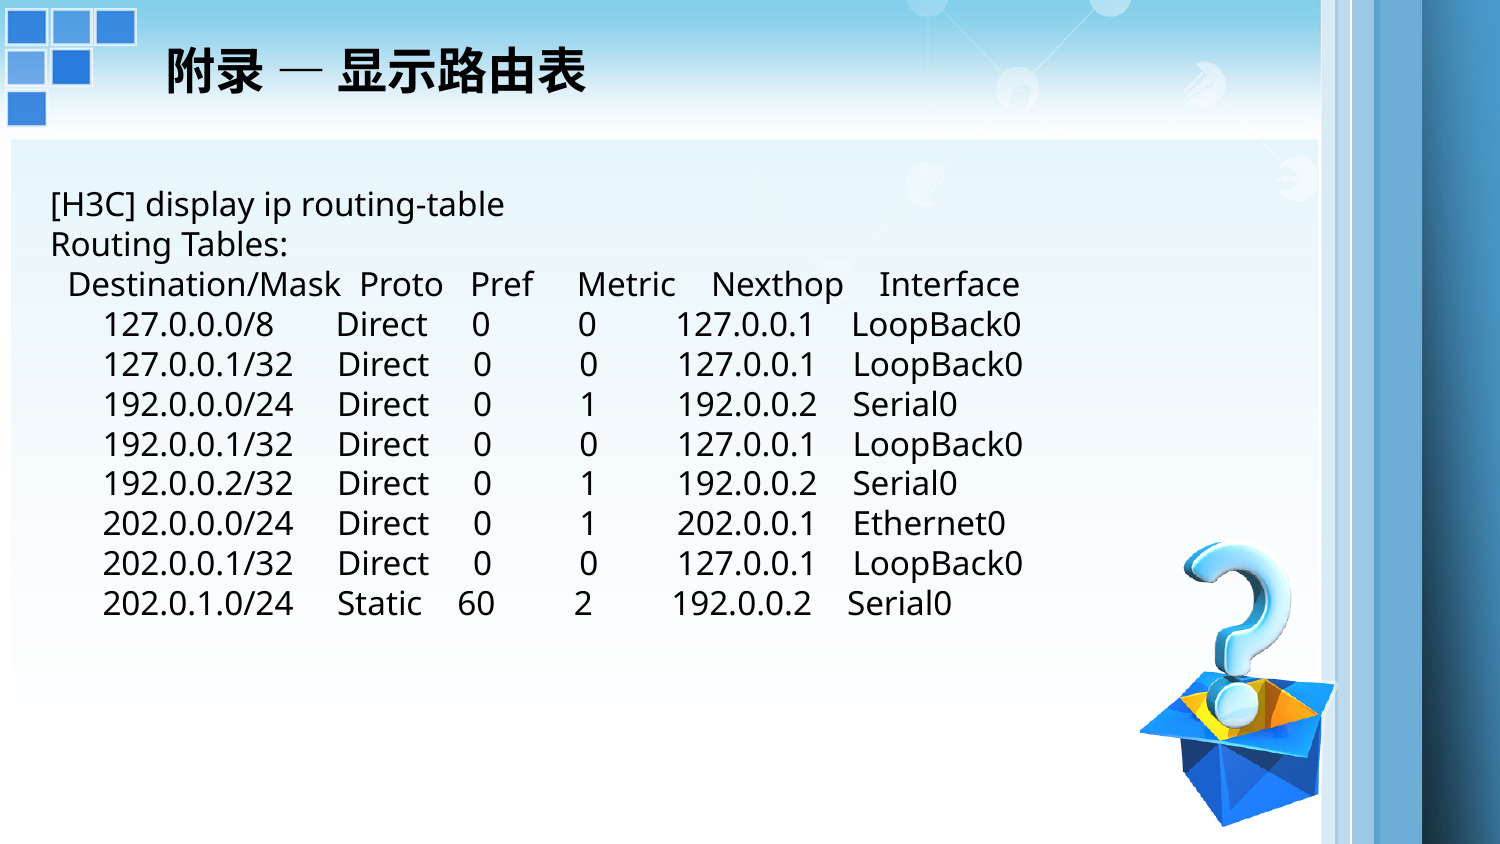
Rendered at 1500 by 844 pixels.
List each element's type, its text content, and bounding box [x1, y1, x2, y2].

text_box [H3C] display ip routing-table Routing Tables: Destination/Mask Proto Pref Metric Nexthop Interface 127.0.0.0/8 Direct 0 0 127.0.0.1 LoopBack0 127.0.0.1/32 Direct 0 0 127.0.0.1 LoopBack0 192.0.0.0/24 Direct 0 1 192.0.0.2 Serial0 192.0.0.1/32 Direct 0 0 127.0.0.1 LoopBack0 192.0.0.2/32 Direct 0 1 192.0.0.2 Serial0 202.0.0.0/24 Direct 0 1 202.0.0.1 Ethernet0 202.0.0.1/32 Direct 0 0 127.0.0.1 LoopBack0 202.0.1.0/24 Static 60 2 192.0.0.2 Serial0 [35, 175, 1125, 630]
picture [0, 0, 1500, 844]
title 附录 — 显示路由表 [150, 31, 950, 108]
